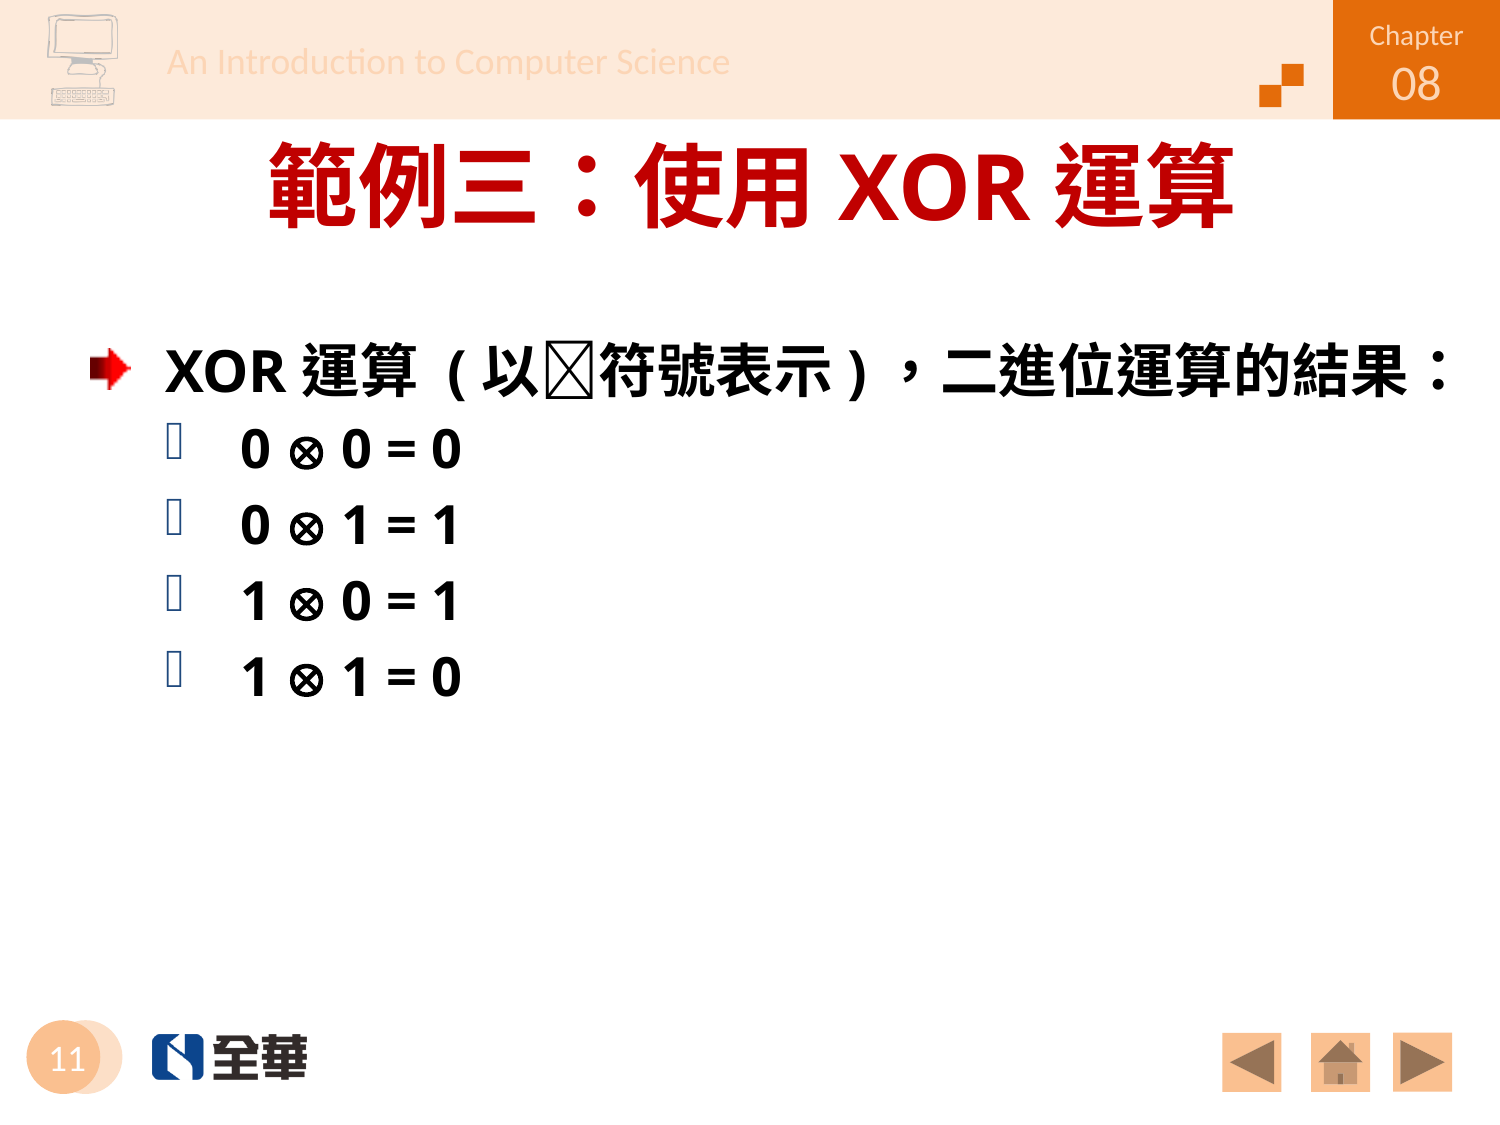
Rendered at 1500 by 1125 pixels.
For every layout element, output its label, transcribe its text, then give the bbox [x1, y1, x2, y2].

picture [152, 1034, 307, 1080]
picture [47, 14, 118, 106]
picture [90, 348, 131, 390]
title 範例三：使用XOR運算 [76, 90, 1427, 278]
list XOR運算 (以符號表示)，二進位運算的結果： 0  0 = 0 0  1 = 1 1  0 = 1 1  1 = 0 [75, 326, 1425, 1005]
